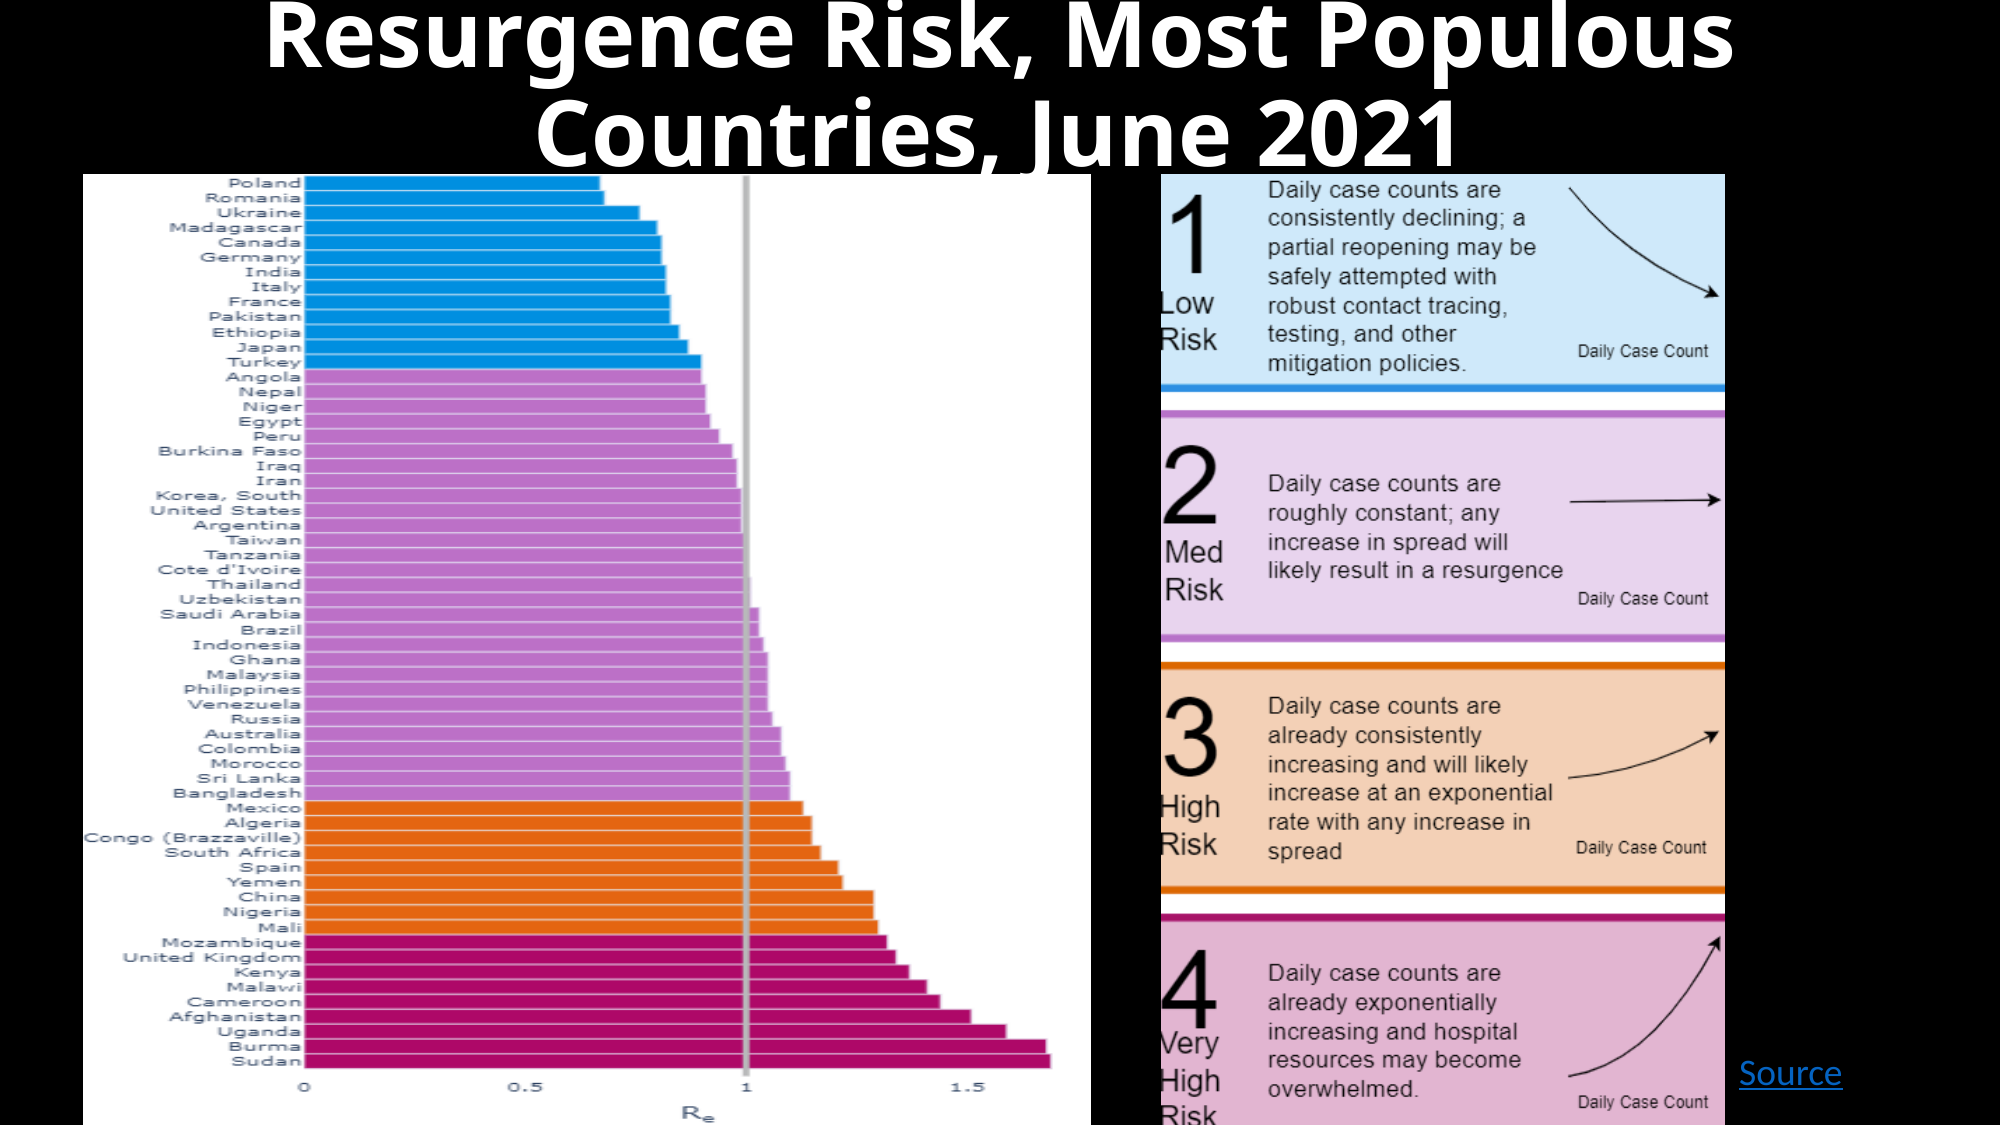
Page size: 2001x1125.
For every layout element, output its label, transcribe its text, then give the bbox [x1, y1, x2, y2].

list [83, 174, 1091, 1125]
text_box Source [1725, 1040, 2000, 1101]
title Resurgence Risk, Most Populous Countries, June 2021 [0, 0, 2000, 175]
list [1161, 174, 1725, 1125]
